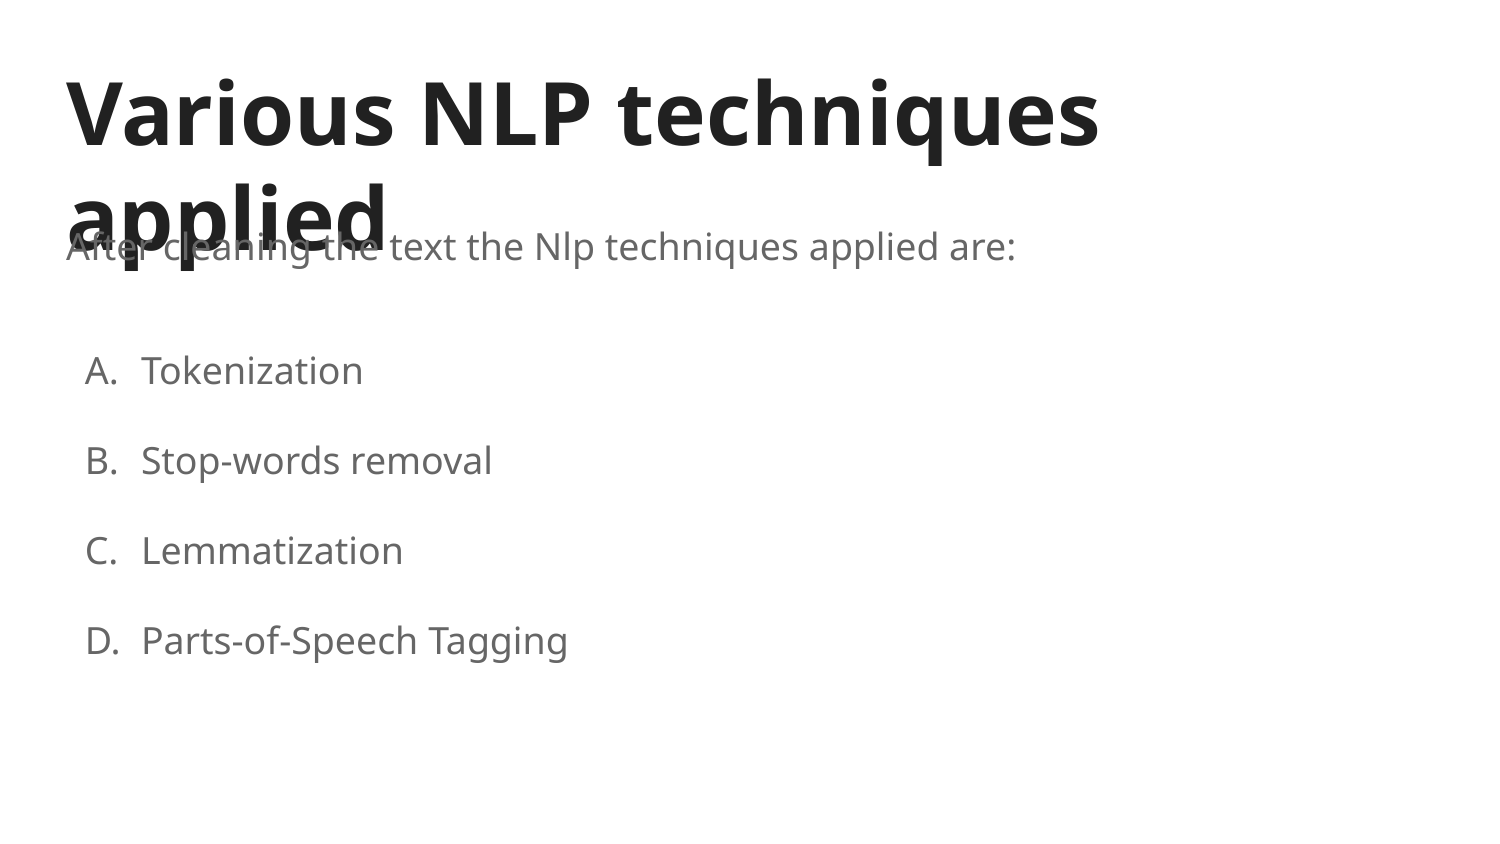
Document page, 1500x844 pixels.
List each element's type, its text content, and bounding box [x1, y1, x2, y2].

title Various NLP techniques applied [51, 42, 1449, 175]
list After cleaning the text the Nlp techniques applied are: Tokenization Stop-words removal Lemmatization Parts-of-Speech Tagging [51, 201, 1449, 750]
